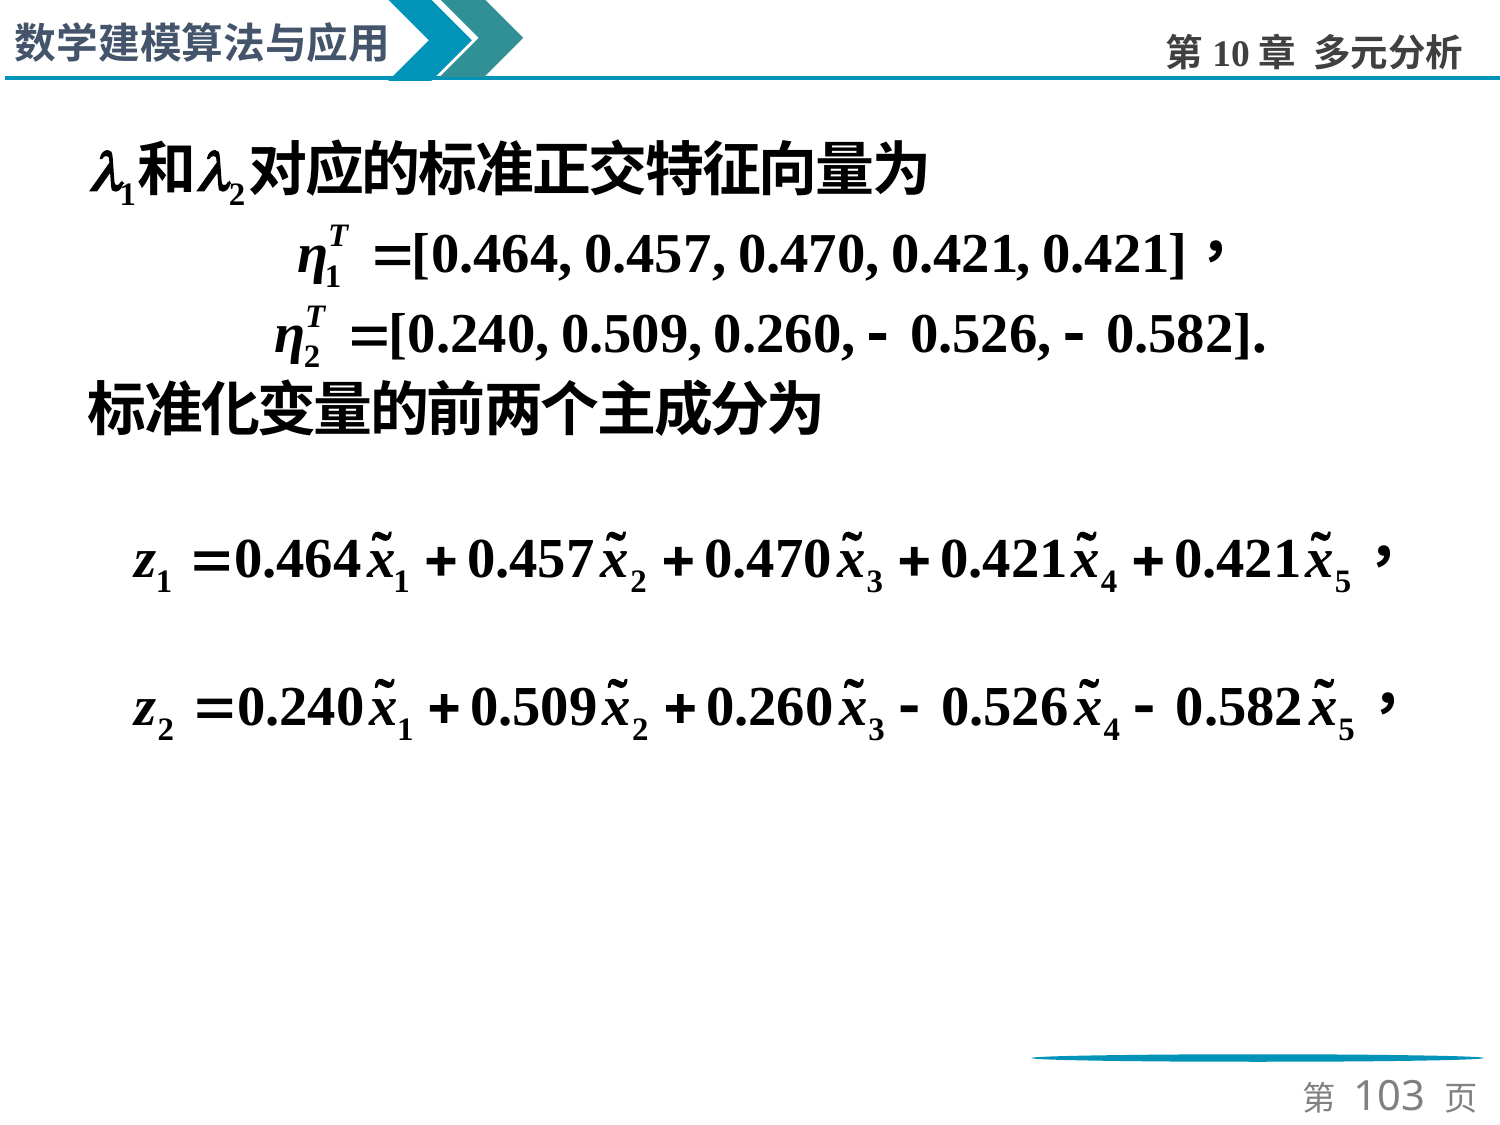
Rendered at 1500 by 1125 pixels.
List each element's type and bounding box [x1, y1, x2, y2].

text_box [87, 132, 1451, 916]
